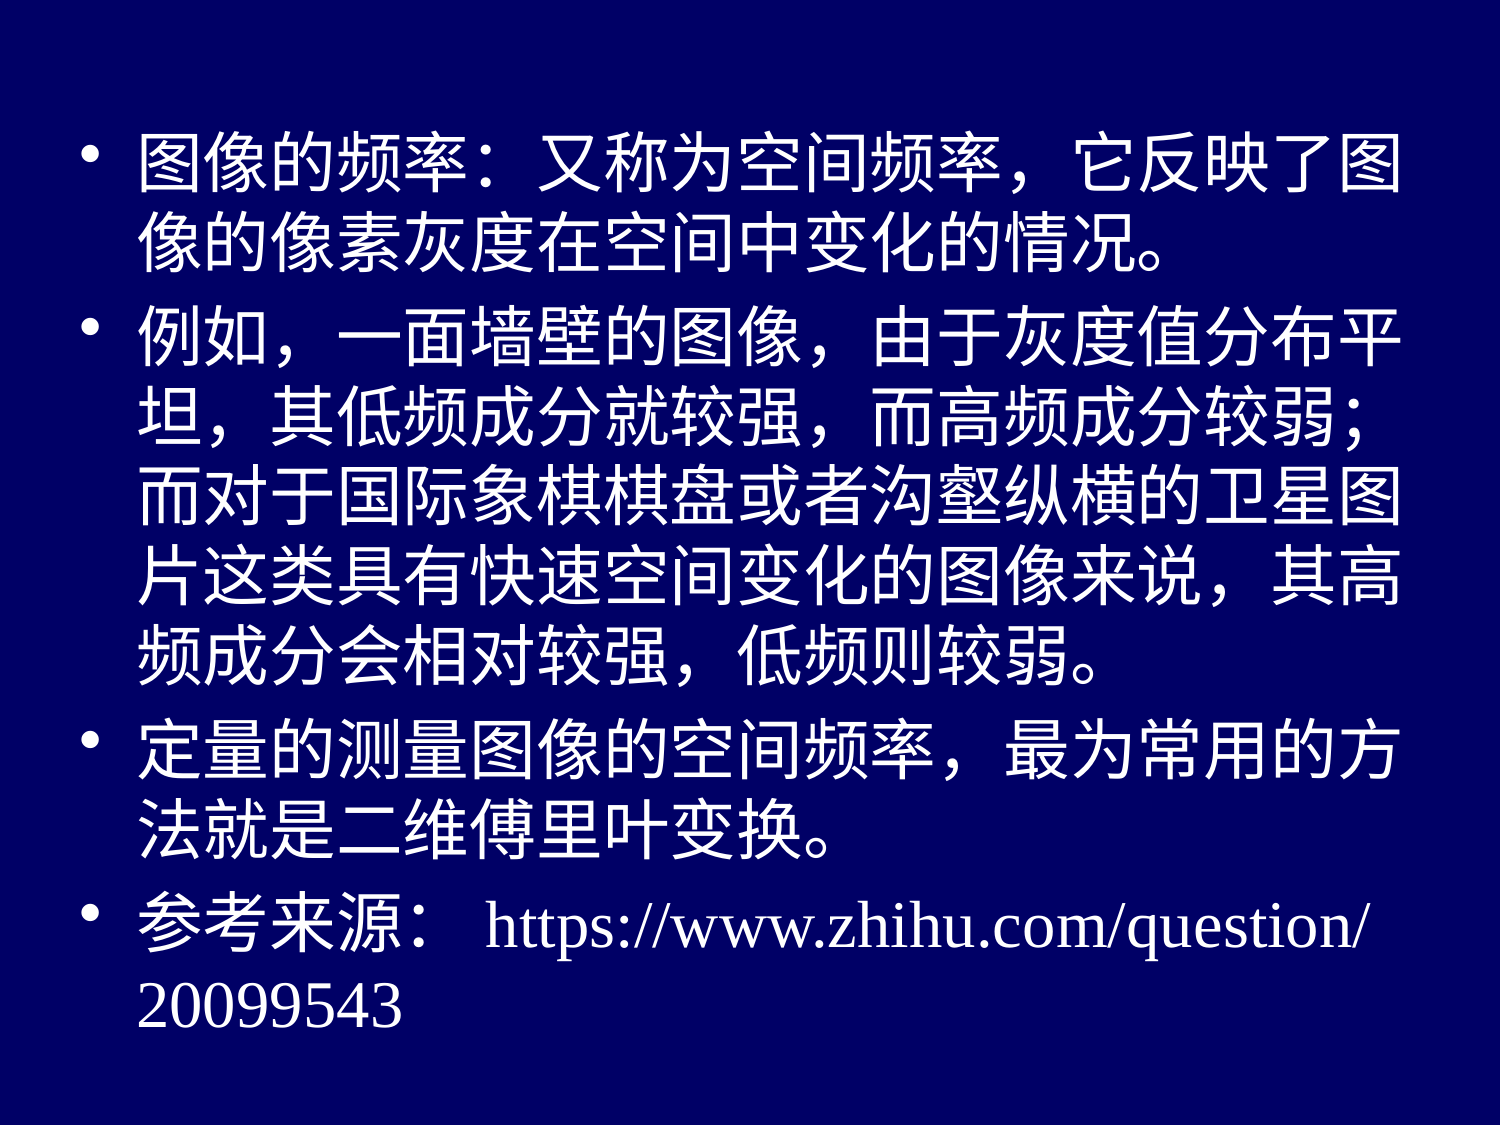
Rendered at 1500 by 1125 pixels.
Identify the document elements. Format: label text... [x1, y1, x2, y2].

list 图像的频率：又称为空间频率，它反映了图像的像素灰度在空间中变化的情况。 例如，一面墙壁的图像，由于灰度值分布平坦，其低频成分就较强，而高频成分较弱；而对于国际象棋棋盘或者沟壑纵横的卫星图片这类具有快速空间变化的图像来说，其高频成分会相对较强，低频则较弱。 定量的测量图像的空间频率，最为常用的方法就是二维傅里叶变换。 参考来源：https://www.zhihu.com/question/20099543 [64, 113, 1424, 1001]
